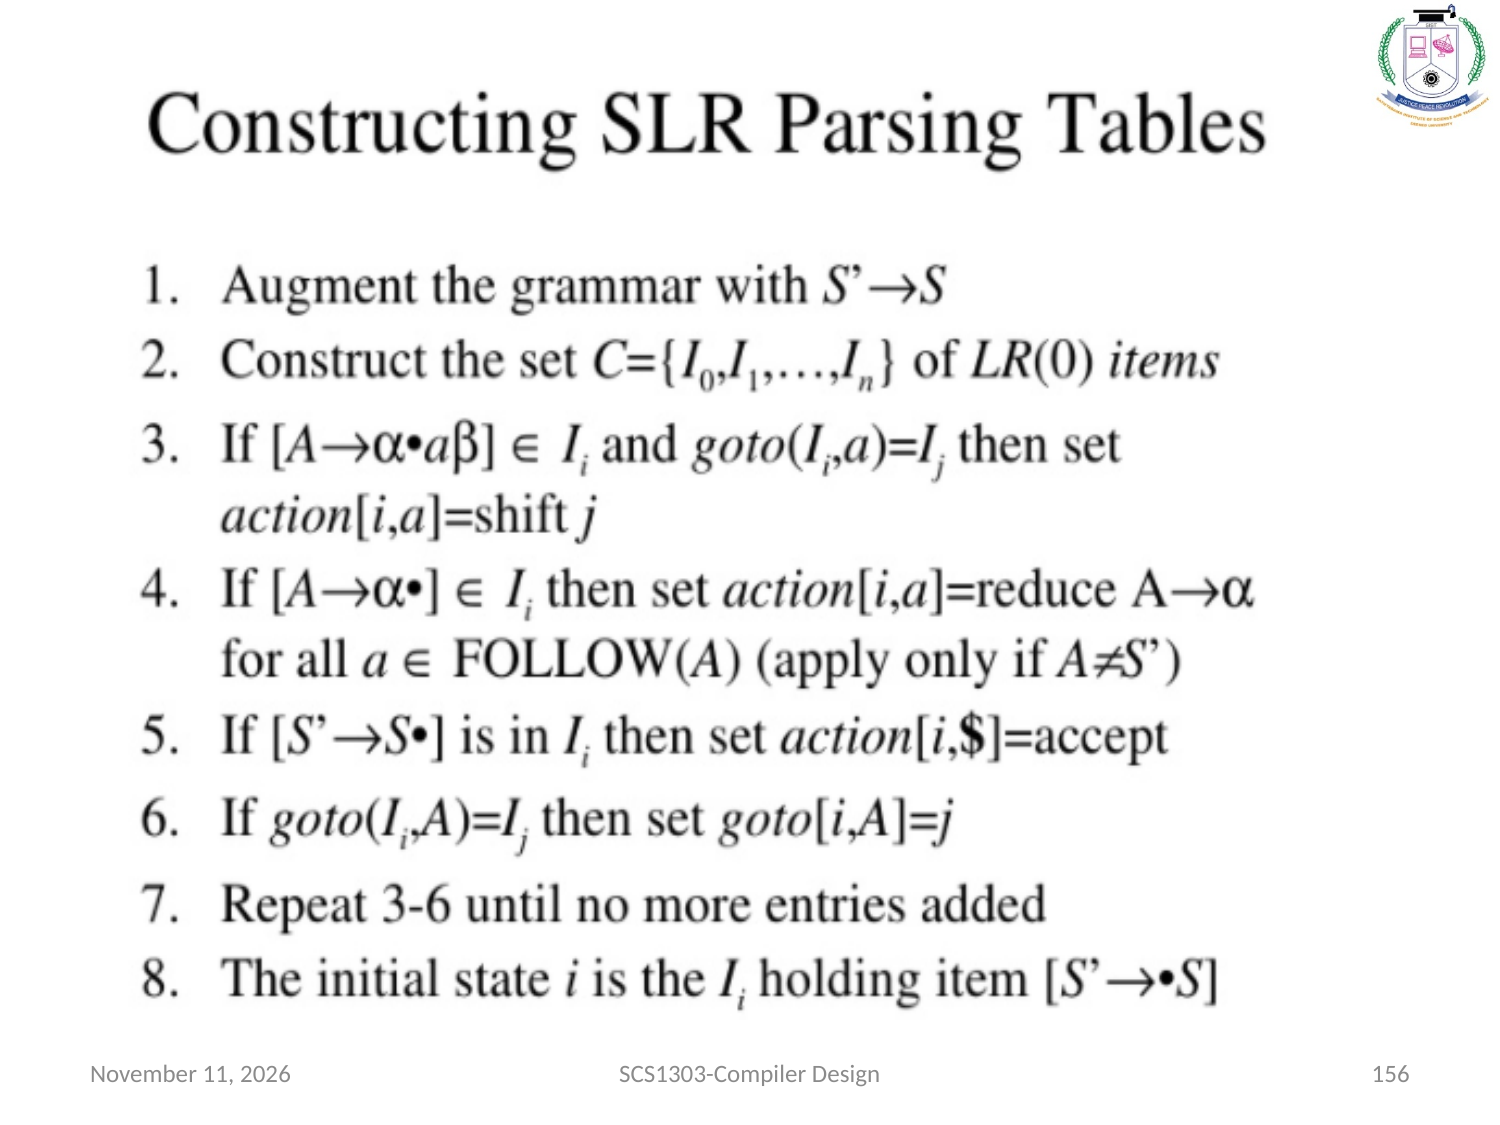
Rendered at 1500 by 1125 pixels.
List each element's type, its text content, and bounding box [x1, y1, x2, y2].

footer SCS1303-Compiler Design [512, 1042, 988, 1103]
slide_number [75, 1042, 425, 1103]
picture [58, 46, 1360, 1020]
slide_number 156 [1074, 1042, 1425, 1103]
picture [1361, 0, 1500, 129]
